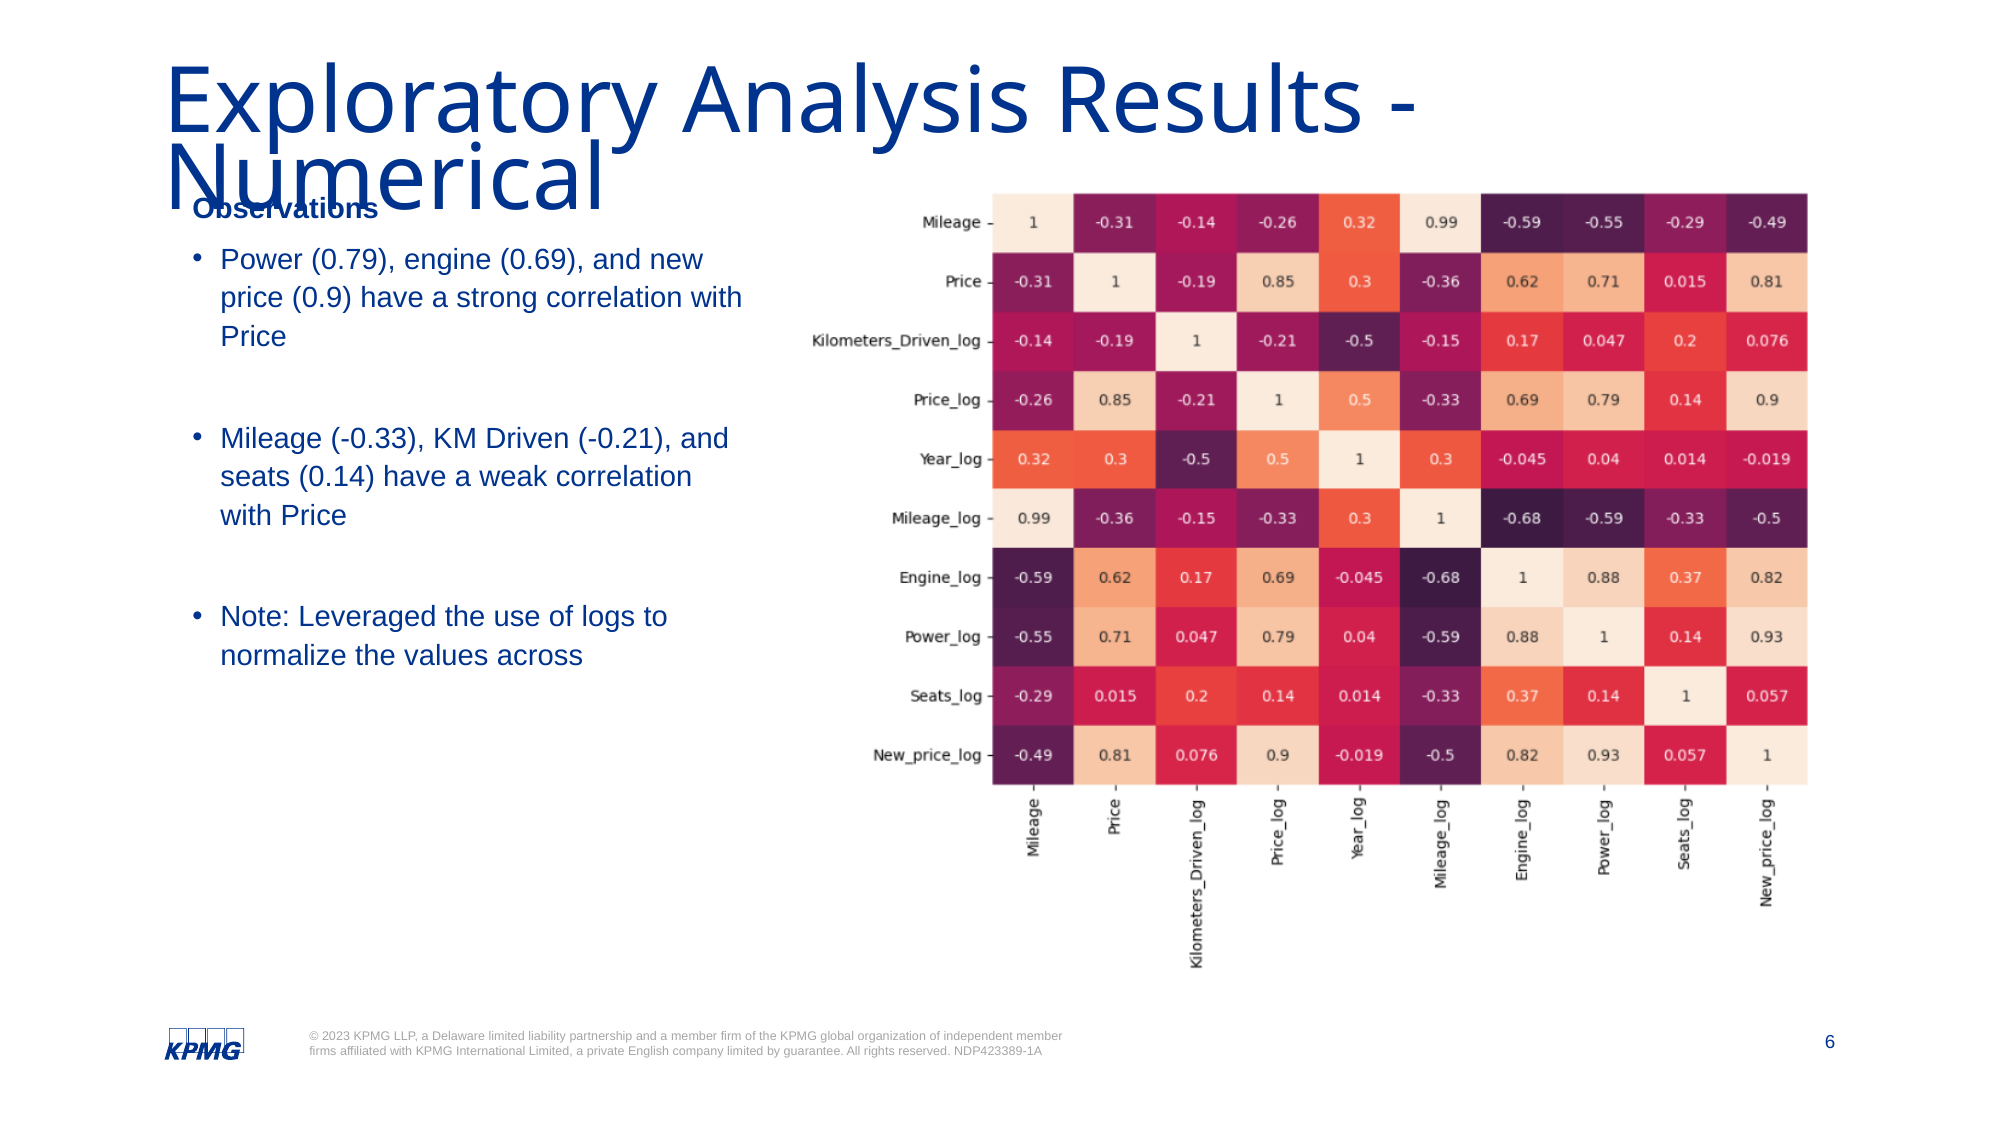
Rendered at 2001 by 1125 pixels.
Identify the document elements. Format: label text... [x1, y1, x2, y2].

picture [795, 187, 1838, 973]
title Exploratory Analysis Results - Numerical [163, 70, 1838, 159]
text_box Observations Power (0.79), engine (0.69), and new price (0.9) have a strong correlation with Price Mileage (-0.33), KM Driven (-0.21), and seats (0.14) have a weak correlation with Price Note: Leveraged the use of logs to normalize the values across [162, 140, 778, 904]
